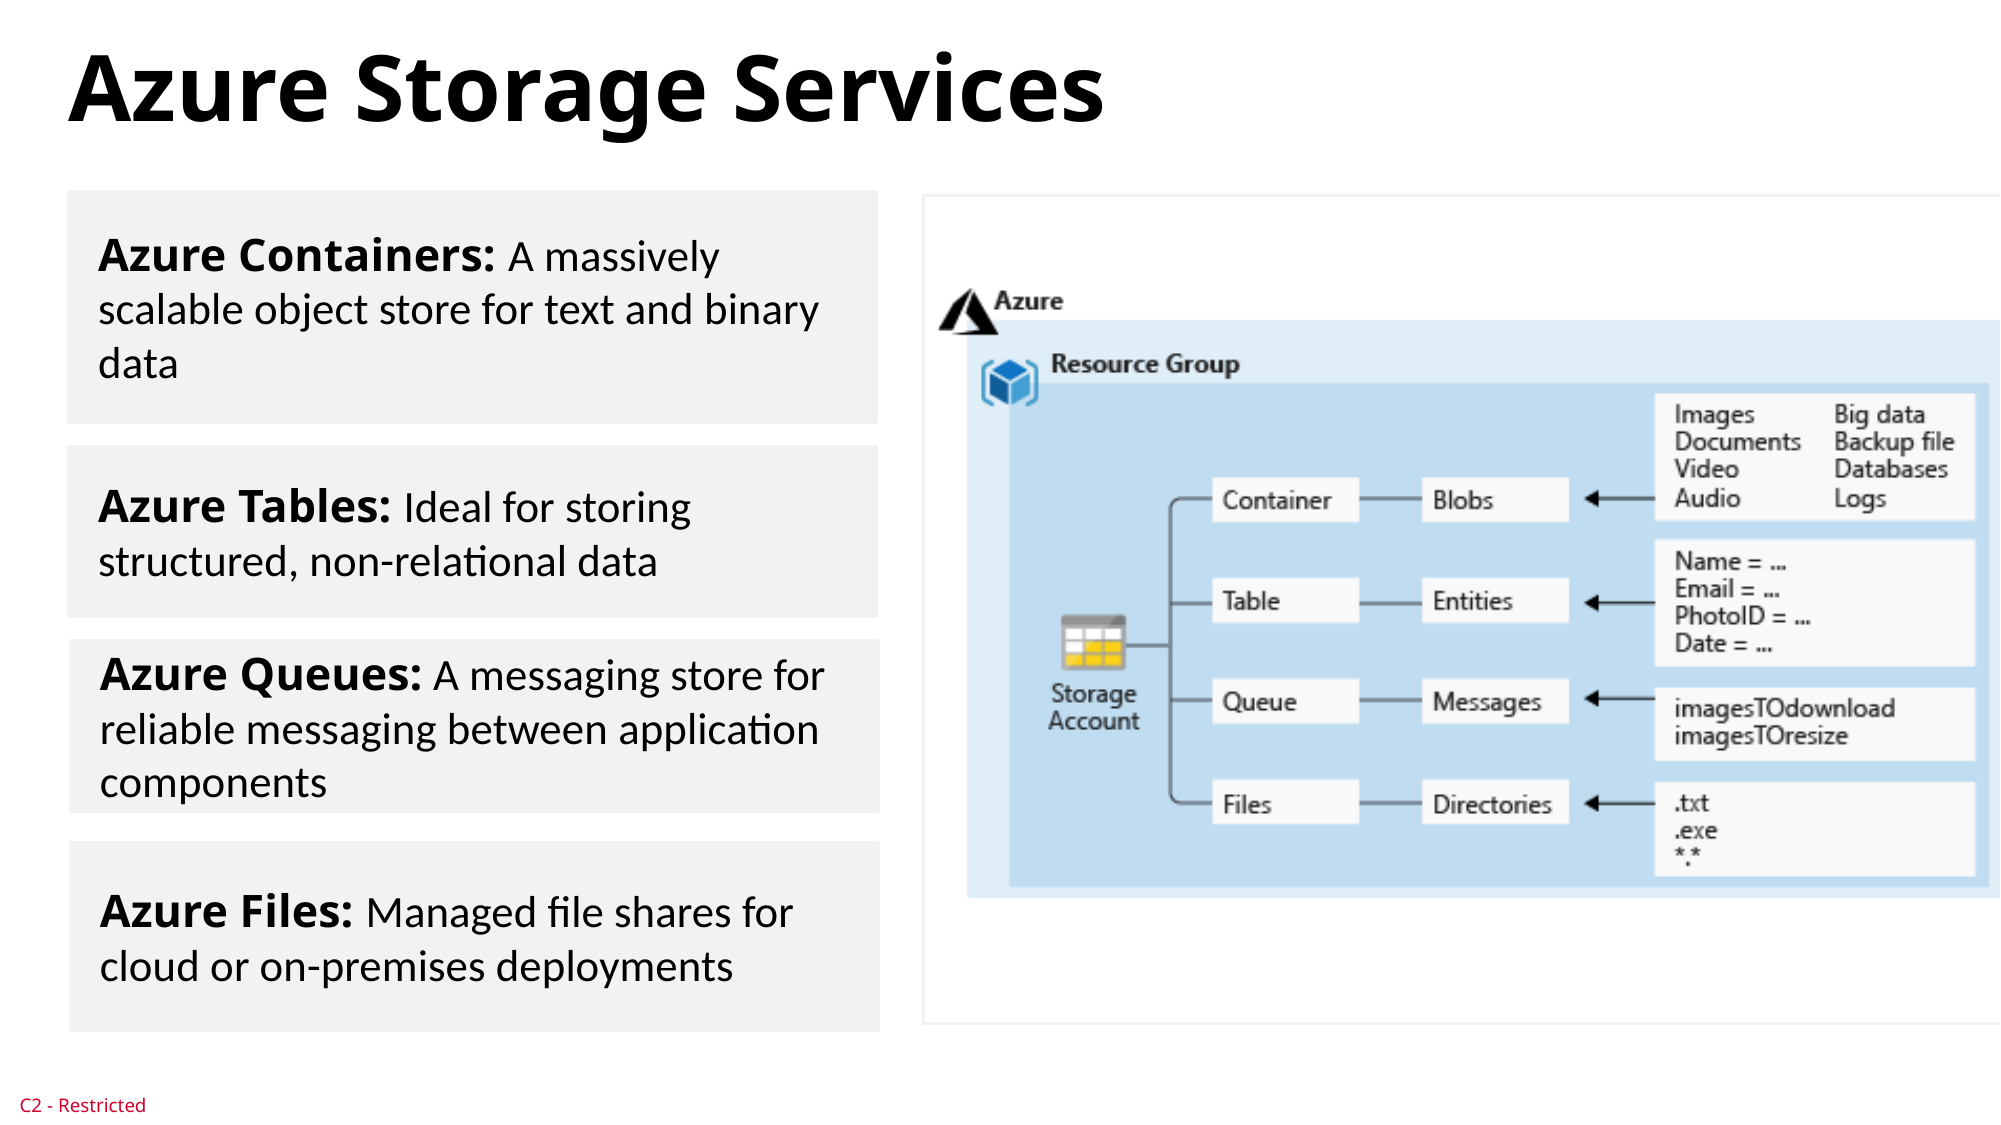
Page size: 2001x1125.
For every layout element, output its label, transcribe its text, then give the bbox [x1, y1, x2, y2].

text_box Azure Tables: Ideal for storing structured, non-relational data [68, 446, 877, 617]
text_box Azure Queues: A messaging store for reliable messaging between application components [70, 640, 879, 812]
picture [938, 287, 2000, 898]
text_box [923, 195, 2000, 1024]
text_box Azure Containers: A massively scalable object store for text and binary data [68, 191, 877, 423]
text_box Azure Files: Managed file shares for cloud or on-premises deployments [70, 842, 879, 1031]
text_box Azure Storage Services [54, 34, 1946, 103]
